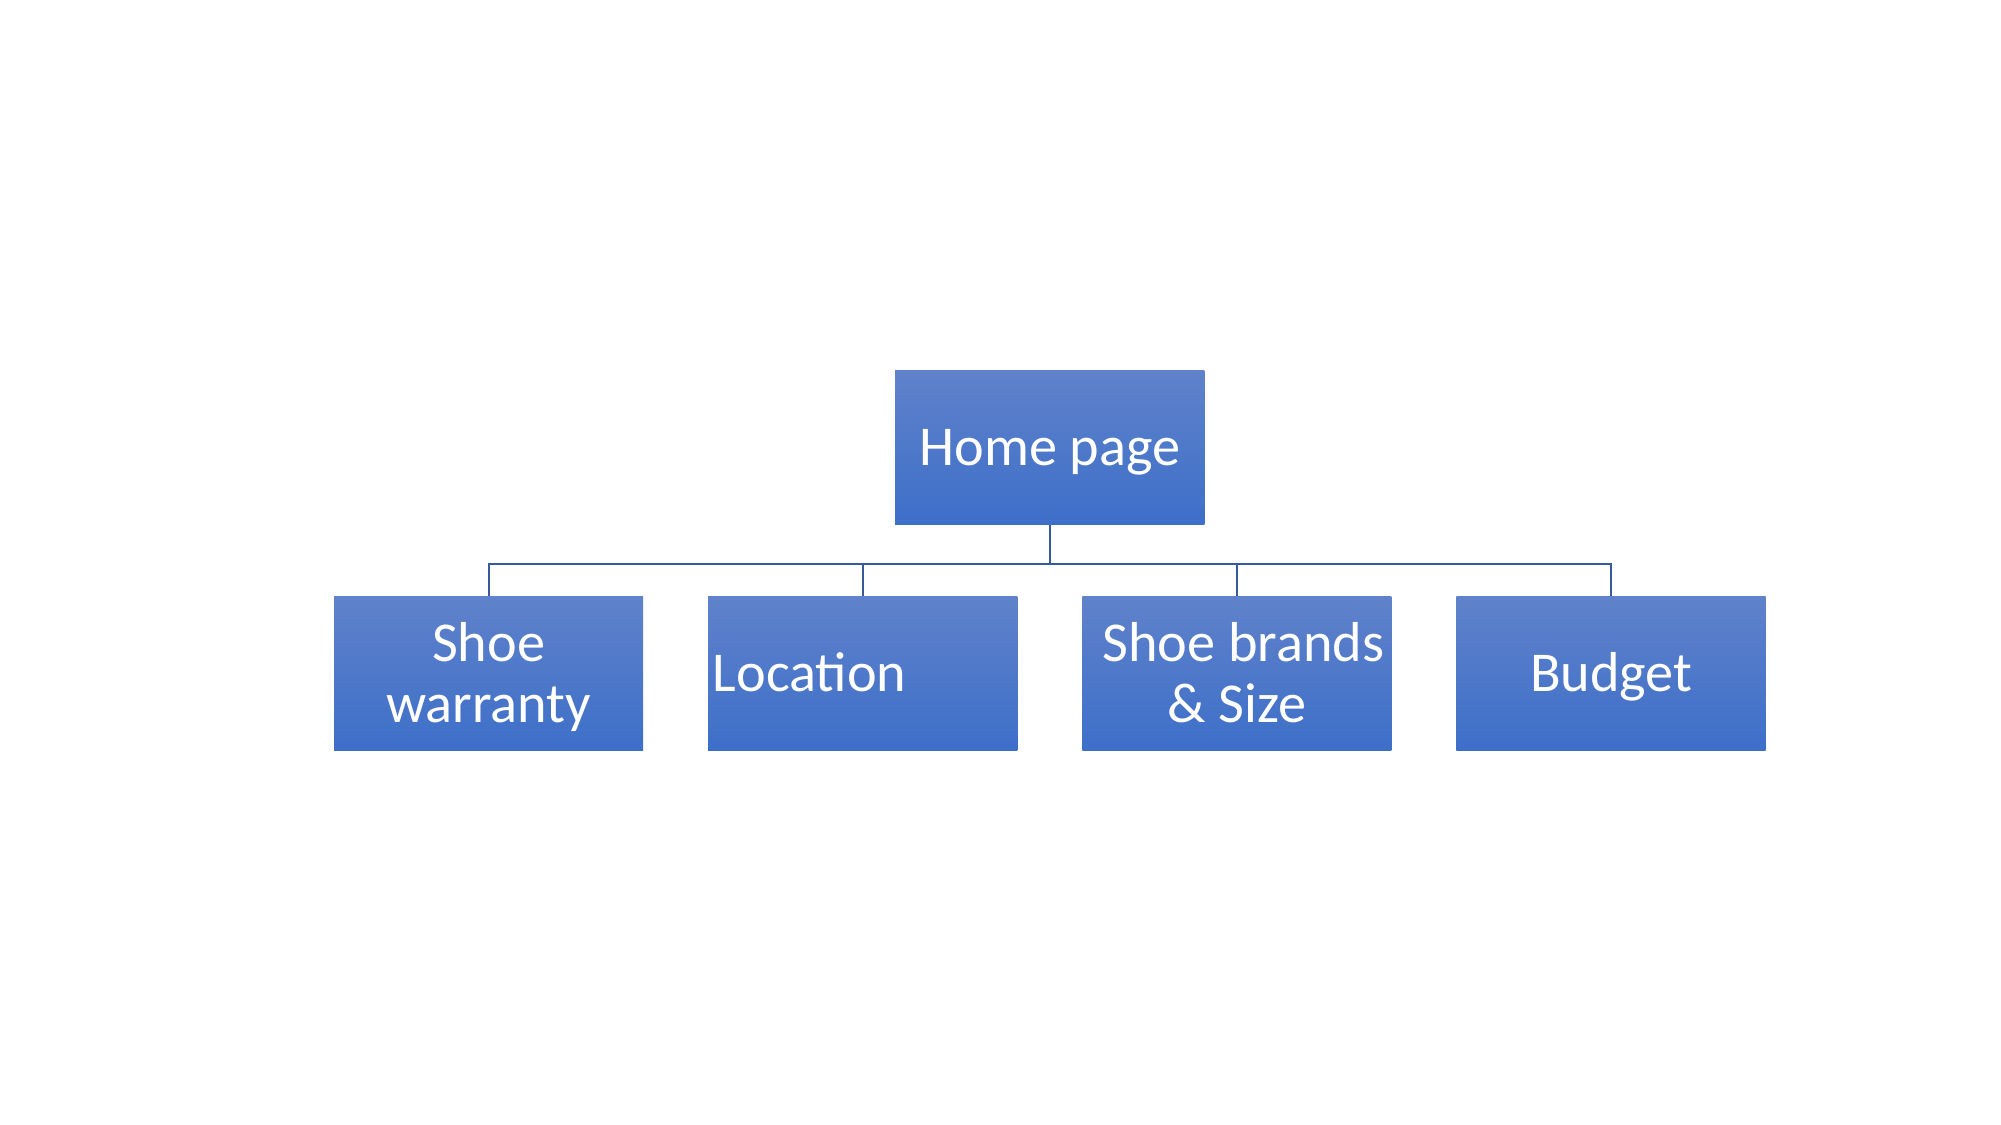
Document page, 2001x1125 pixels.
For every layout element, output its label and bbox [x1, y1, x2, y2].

text_box [333, 117, 1767, 1010]
